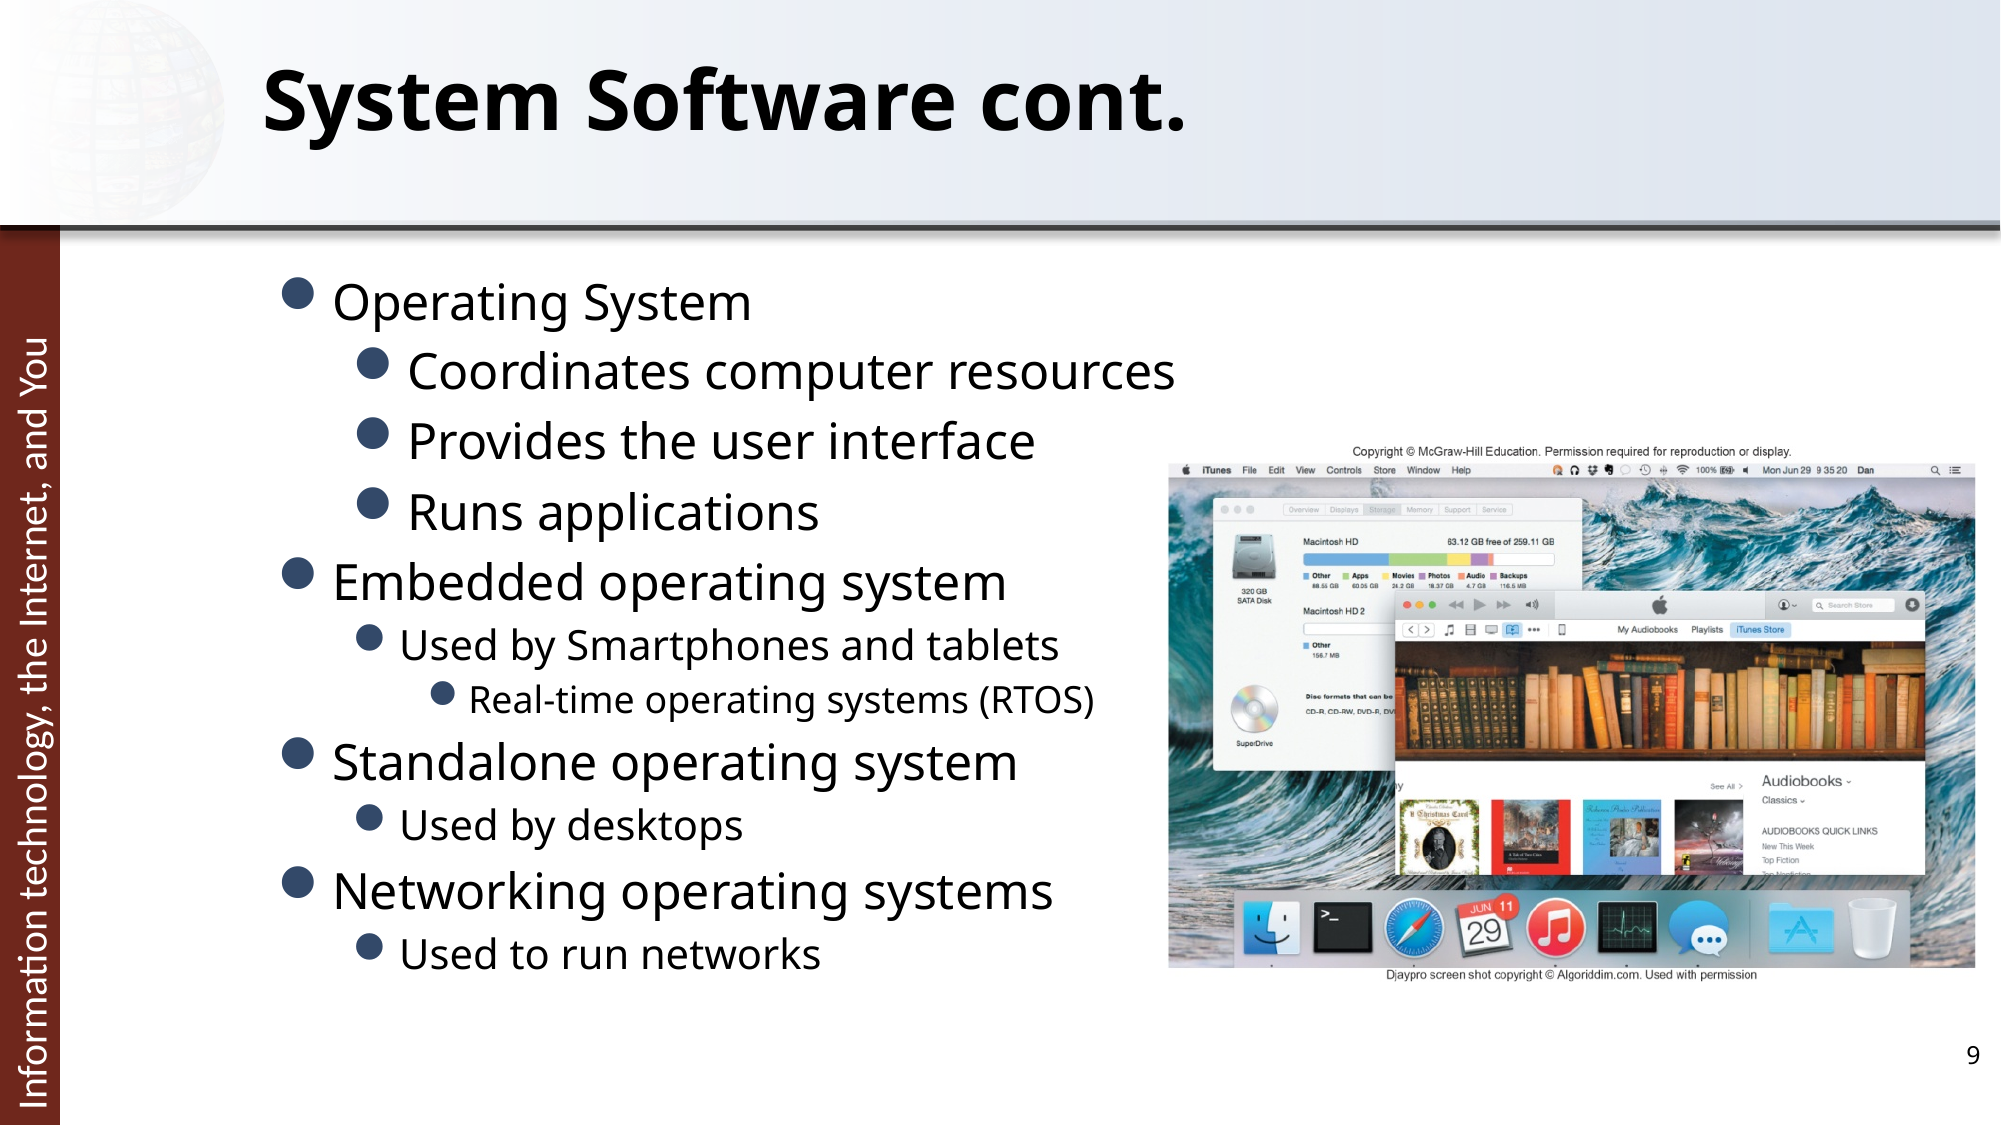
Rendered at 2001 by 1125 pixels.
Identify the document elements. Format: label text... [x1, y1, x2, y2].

list Operating System Coordinates computer resources Provides the user interface Runs applications Embedded operating system Used by Smartphones and tablets Real-time operating systems (RTOS) Standalone operating system Used by desktops Networking operating systems Used to run networks [262, 262, 1554, 1125]
picture [1167, 446, 1976, 982]
title System Software cont. [247, 0, 1985, 195]
slide_number 9 [1795, 1033, 1996, 1079]
